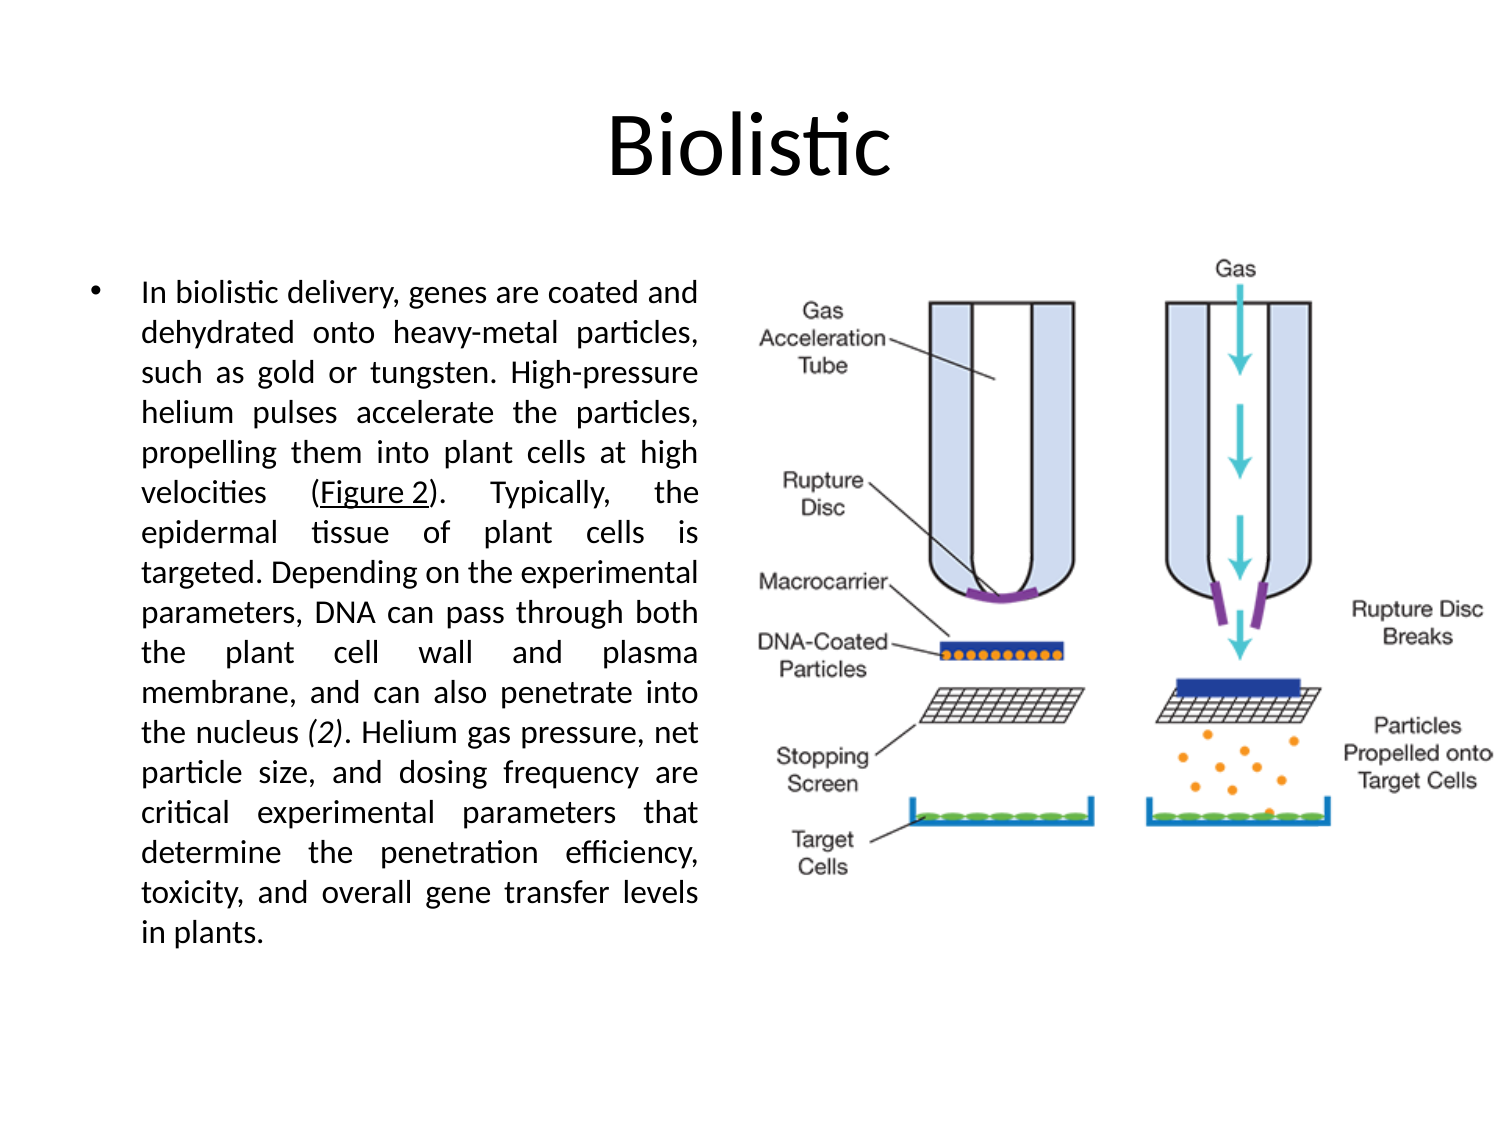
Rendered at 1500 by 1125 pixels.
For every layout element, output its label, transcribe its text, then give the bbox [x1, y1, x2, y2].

title Biolistic [75, 45, 1425, 233]
list In biolistic delivery, genes are coated and dehydrated onto heavy-metal particles, such as gold or tungsten. High-pressure helium pulses accelerate the particles, propelling them into plant cells at high velocities (Figure 2). Typically, the epidermal tissue of plant cells is targeted. Depending on the experimental parameters, DNA can pass through both the plant cell wall and plasma membrane, and can also penetrate into the nucleus (2). Helium gas pressure, net particle size, and dosing frequency are critical experimental parameters that determine the penetration efficiency, toxicity, and overall gene transfer levels in plants. [75, 262, 715, 1005]
picture [743, 257, 1500, 880]
